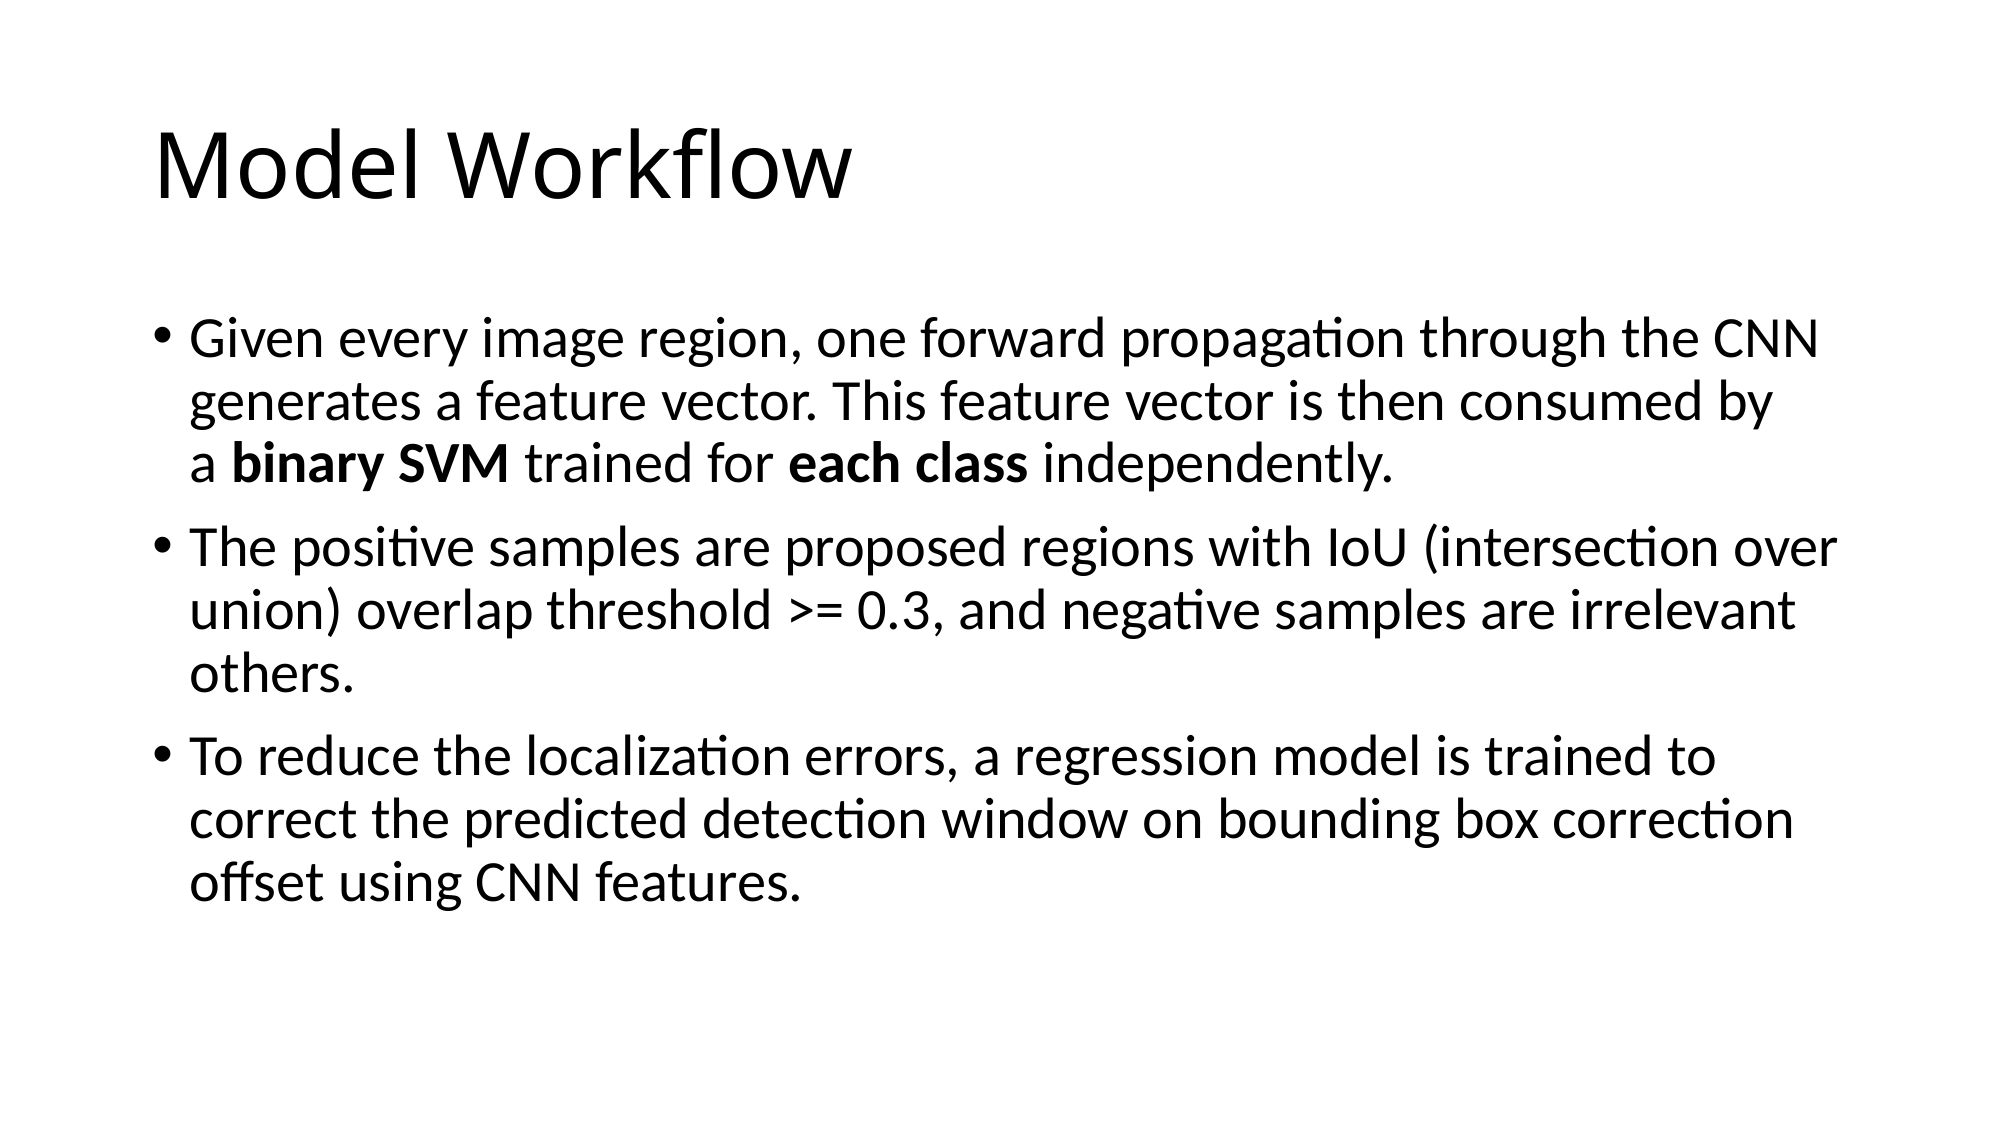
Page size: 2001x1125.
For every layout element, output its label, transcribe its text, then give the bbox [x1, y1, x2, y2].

list Given every image region, one forward propagation through the CNN generates a feature vector. This feature vector is then consumed by a binary SVM trained for each class independently. The positive samples are proposed regions with IoU (intersection over union) overlap threshold >= 0.3, and negative samples are irrelevant others. To reduce the localization errors, a regression model is trained to correct the predicted detection window on bounding box correction offset using CNN features. [137, 299, 1863, 1014]
title Model Workflow [137, 59, 1863, 278]
